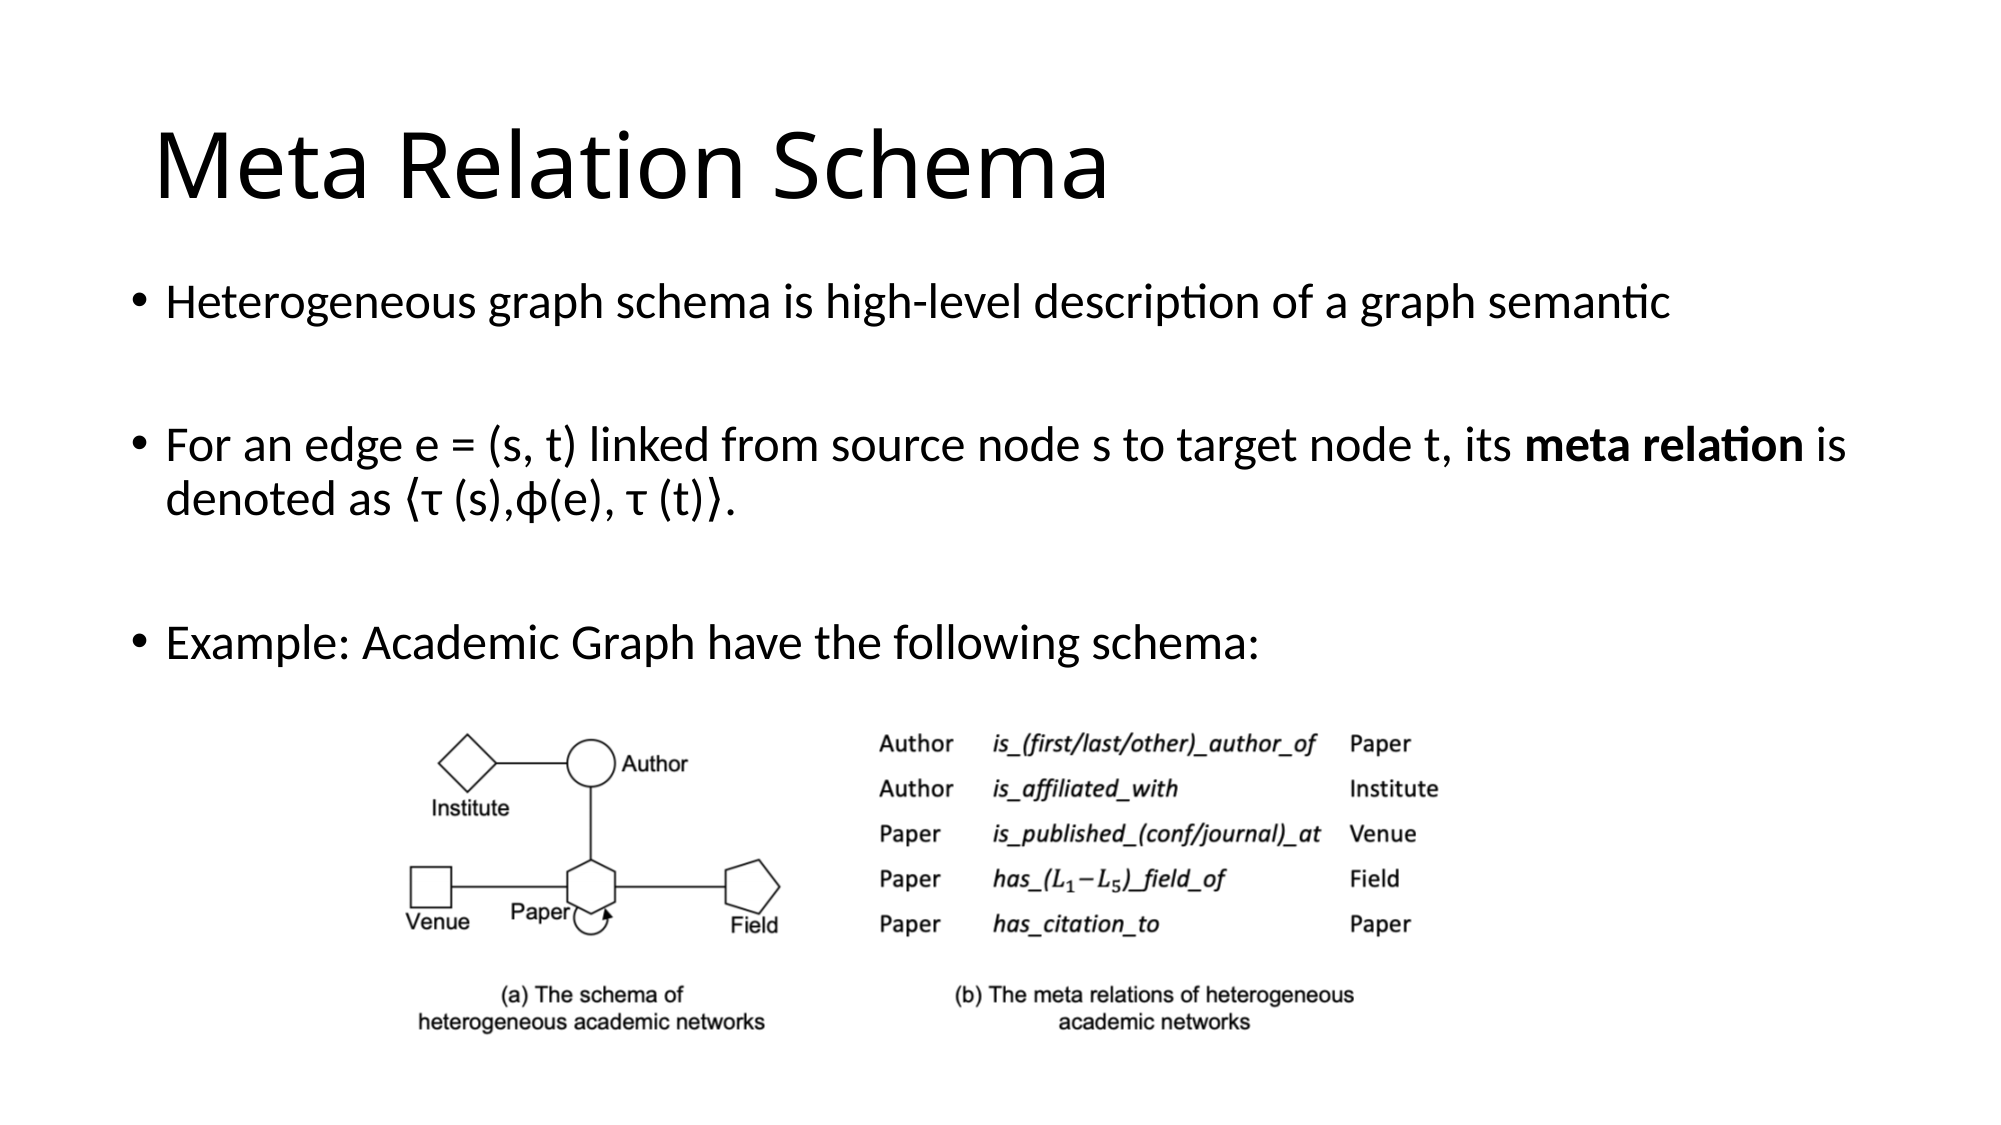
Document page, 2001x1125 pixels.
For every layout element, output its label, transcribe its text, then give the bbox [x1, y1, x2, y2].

title Meta Relation Schema [137, 59, 1401, 267]
list Heterogeneous graph schema is high-level description of a graph semantic For an edge e = (s, t) linked from source node s to target node t, its meta relation is denoted as ⟨τ (s),ϕ(e), τ (t)⟩. Example: Academic Graph have the following schema: [115, 267, 1945, 681]
picture [377, 706, 1460, 1046]
